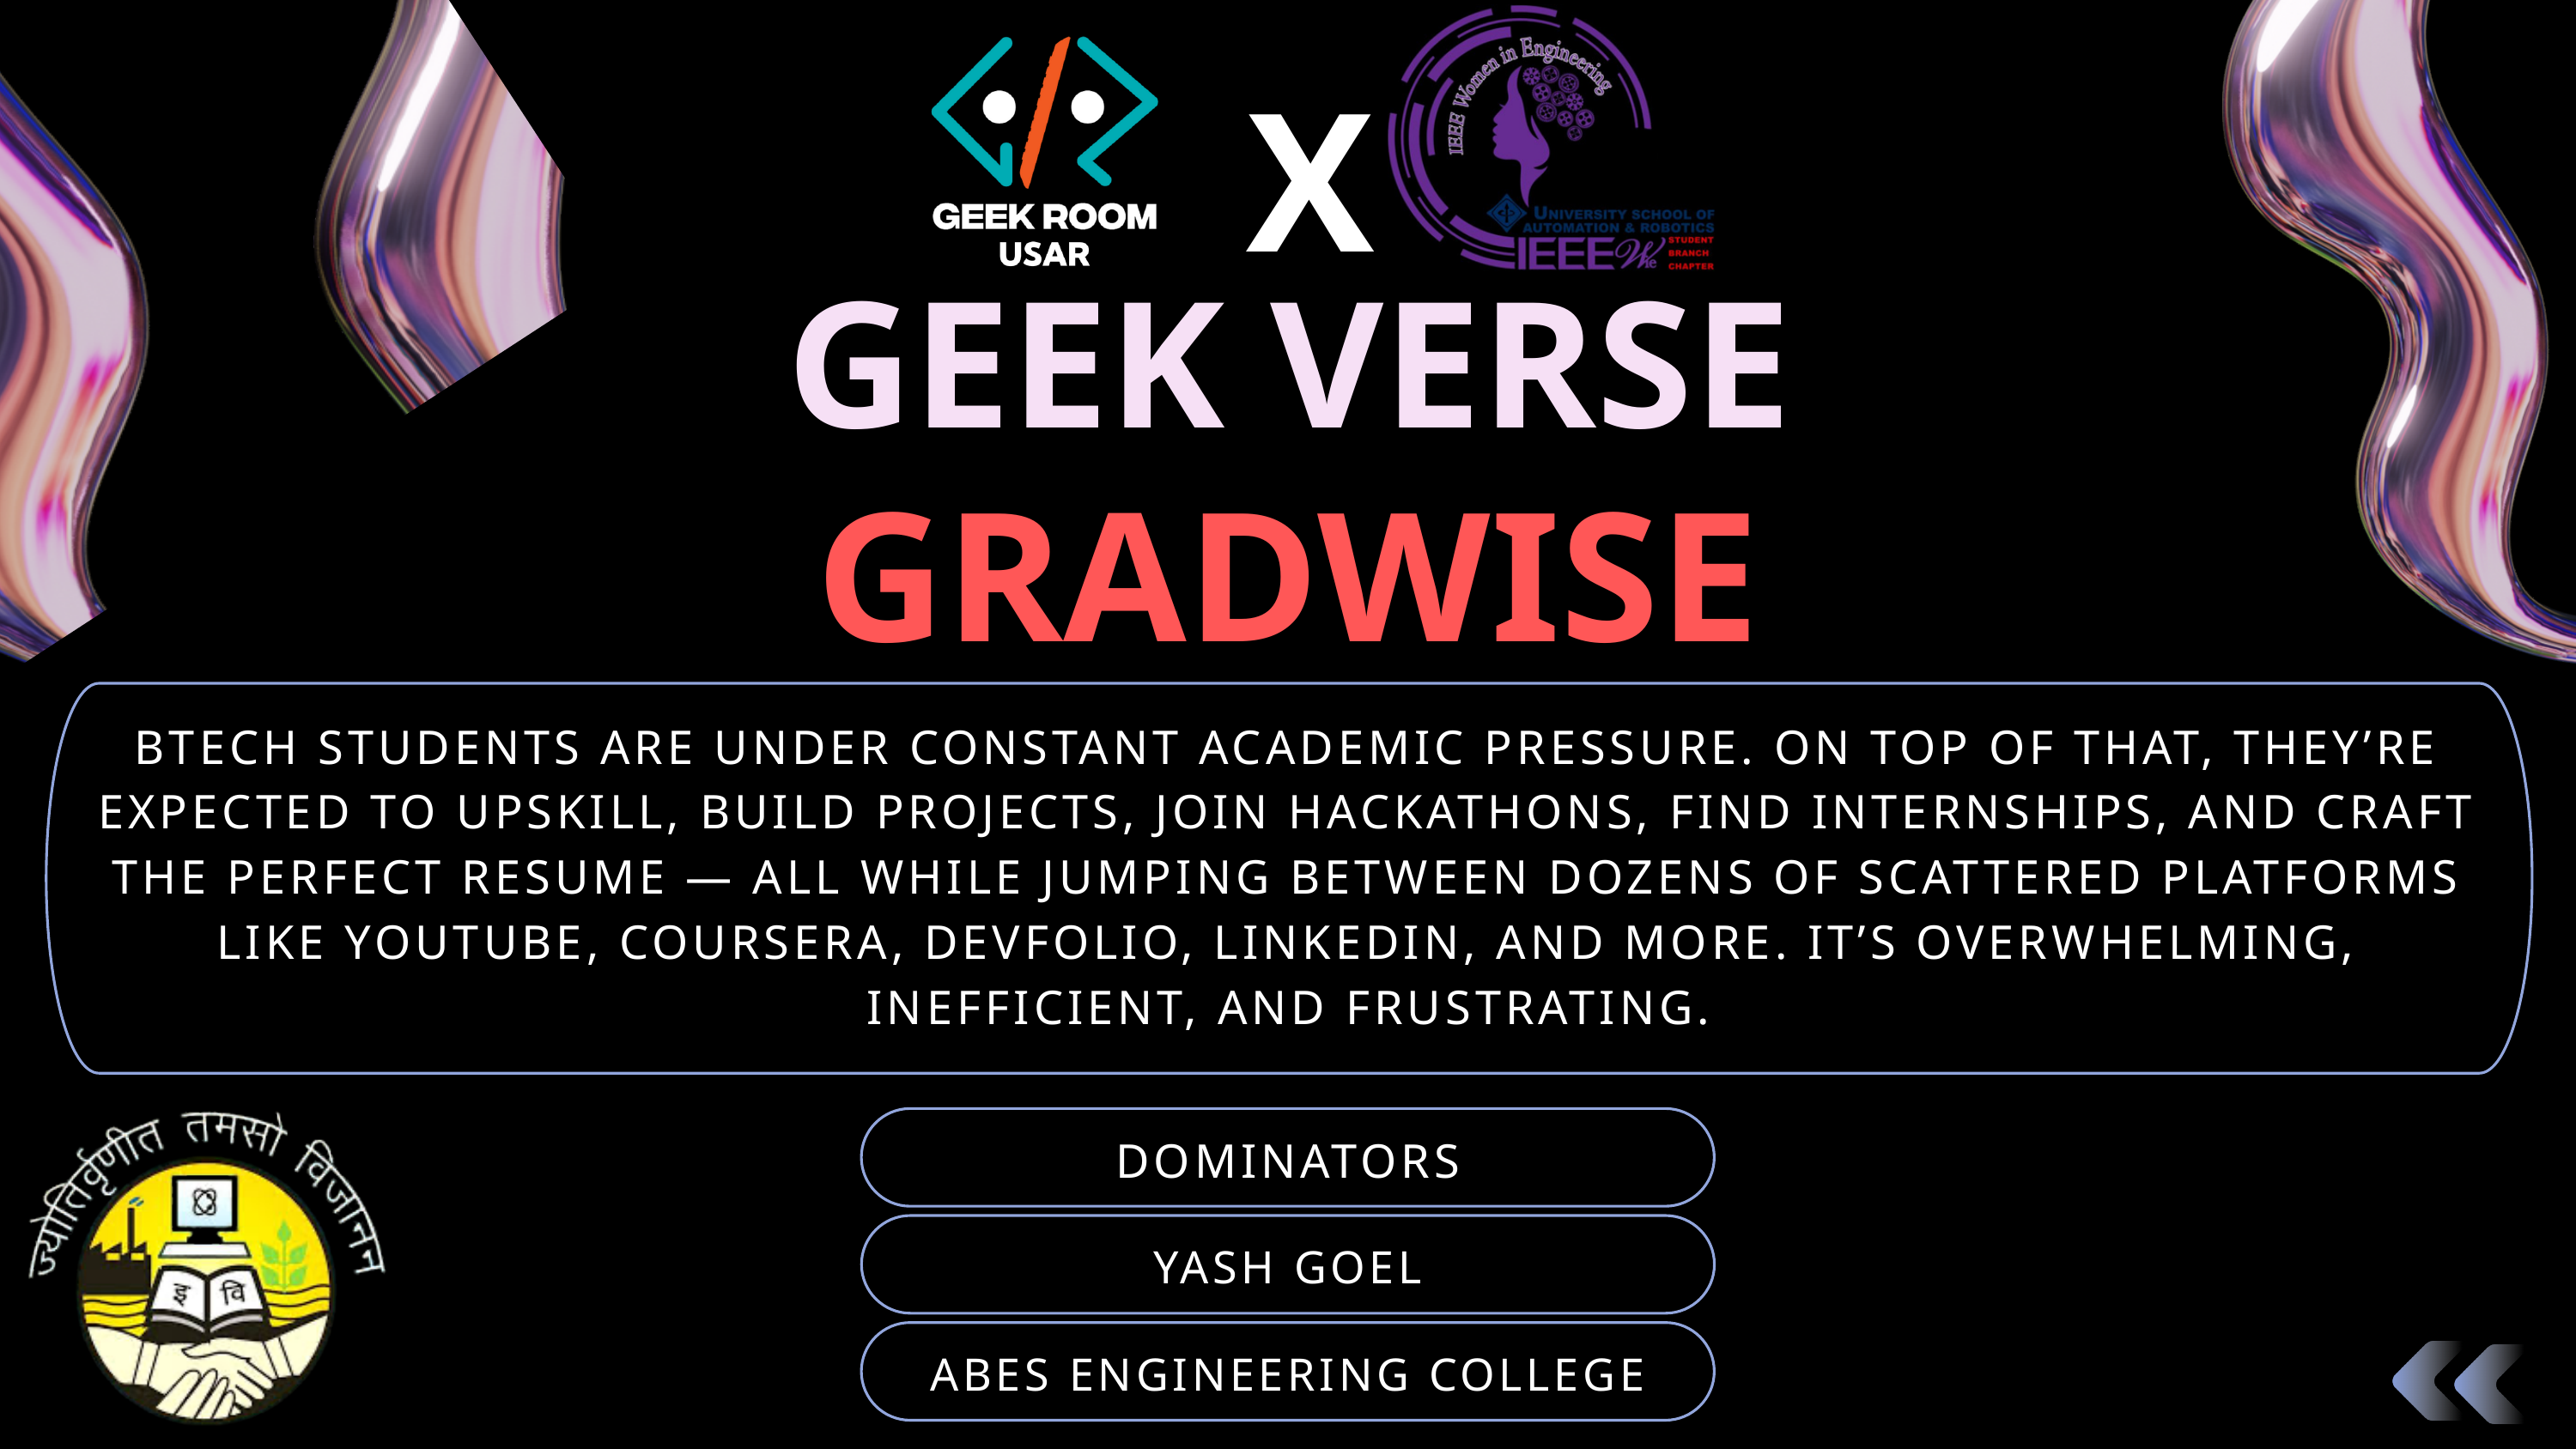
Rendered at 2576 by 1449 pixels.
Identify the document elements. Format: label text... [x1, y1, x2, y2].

text_box [0, 1082, 405, 1449]
text_box [2453, 1344, 2532, 1424]
text_box [1387, 4, 1715, 218]
text_box GEEK VERSE [581, 218, 1997, 464]
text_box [861, 1215, 1715, 1314]
text_box X [1246, 21, 1329, 291]
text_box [860, 1322, 1715, 1421]
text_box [46, 682, 2533, 1074]
text_box [2391, 1341, 2470, 1421]
text_box [2221, 0, 2576, 667]
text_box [860, 1108, 1715, 1207]
text_box [907, 0, 1182, 218]
text_box GRADWISE [258, 427, 2318, 677]
text_box [0, 0, 592, 679]
